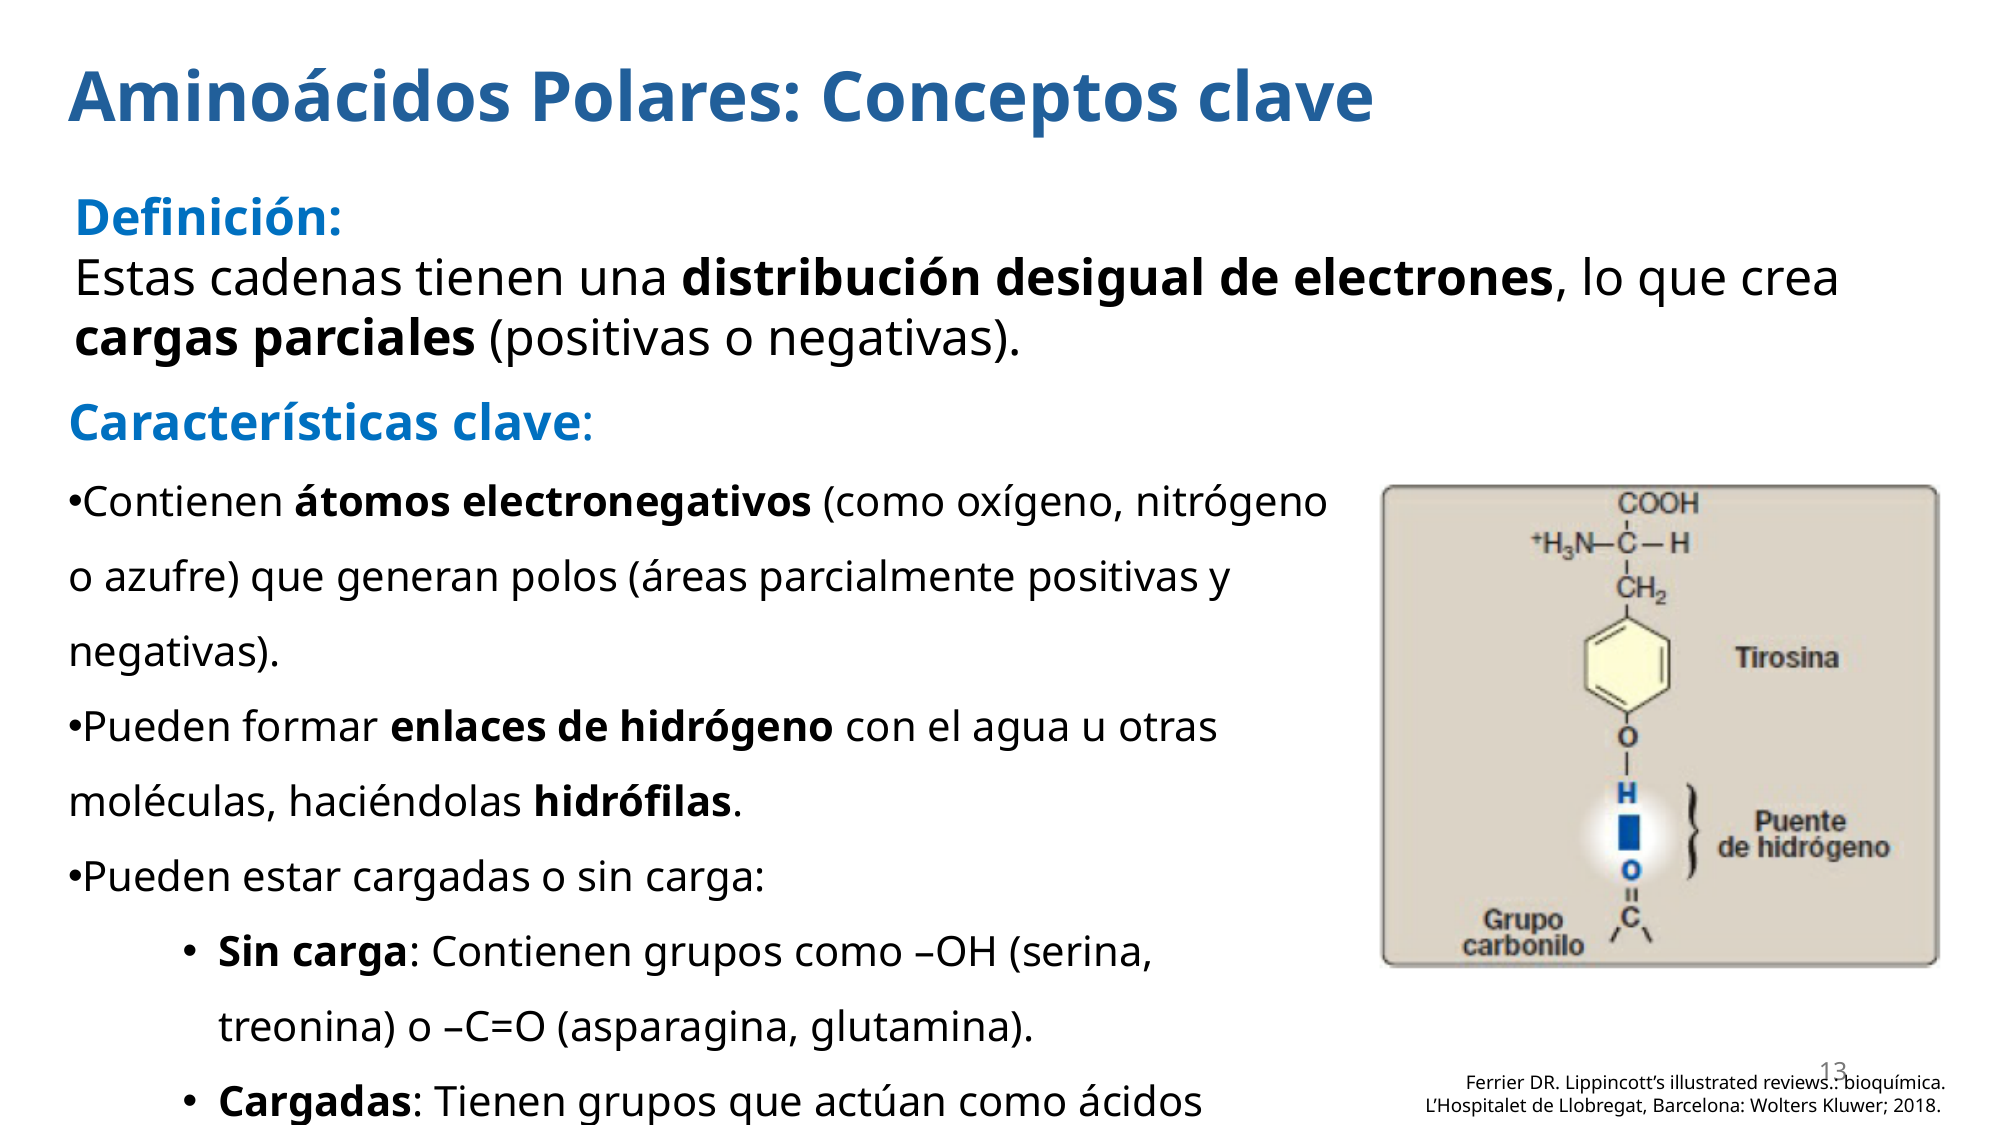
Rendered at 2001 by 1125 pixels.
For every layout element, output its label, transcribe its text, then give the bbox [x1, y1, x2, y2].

picture [1343, 466, 1974, 989]
text_box Ferrier DR. Lippincott’s illustrated reviews.: bioquímica. L’Hospitalet de Llobregat, Barcelona: Wolters Kluwer; 2018. [1382, 1063, 1961, 1124]
text_box Características clave: Contienen átomos electronegativos (como oxígeno, nitrógeno o azufre) que generan polos (áreas parcialmente positivas y negativas). Pueden formar enlaces de hidrógeno con el agua u otras moléculas, haciéndolas hidrófilas. Pueden estar cargadas o sin carga: Sin carga: Contienen grupos como –OH (serina, treonina) o –C=O (asparagina, glutamina). Cargadas: Tienen grupos que actúan como ácidos (aspartato, glutamato) o bases (lisina, arginina, histidina). [53, 382, 1345, 1125]
text_box Definición: Estas cadenas tienen una distribución desigual de electrones, lo que crea cargas parciales (positivas o negativas). [59, 178, 1947, 434]
title Aminoácidos Polares: Conceptos clave [53, 29, 1575, 170]
slide_number 13 [1412, 1042, 1863, 1103]
